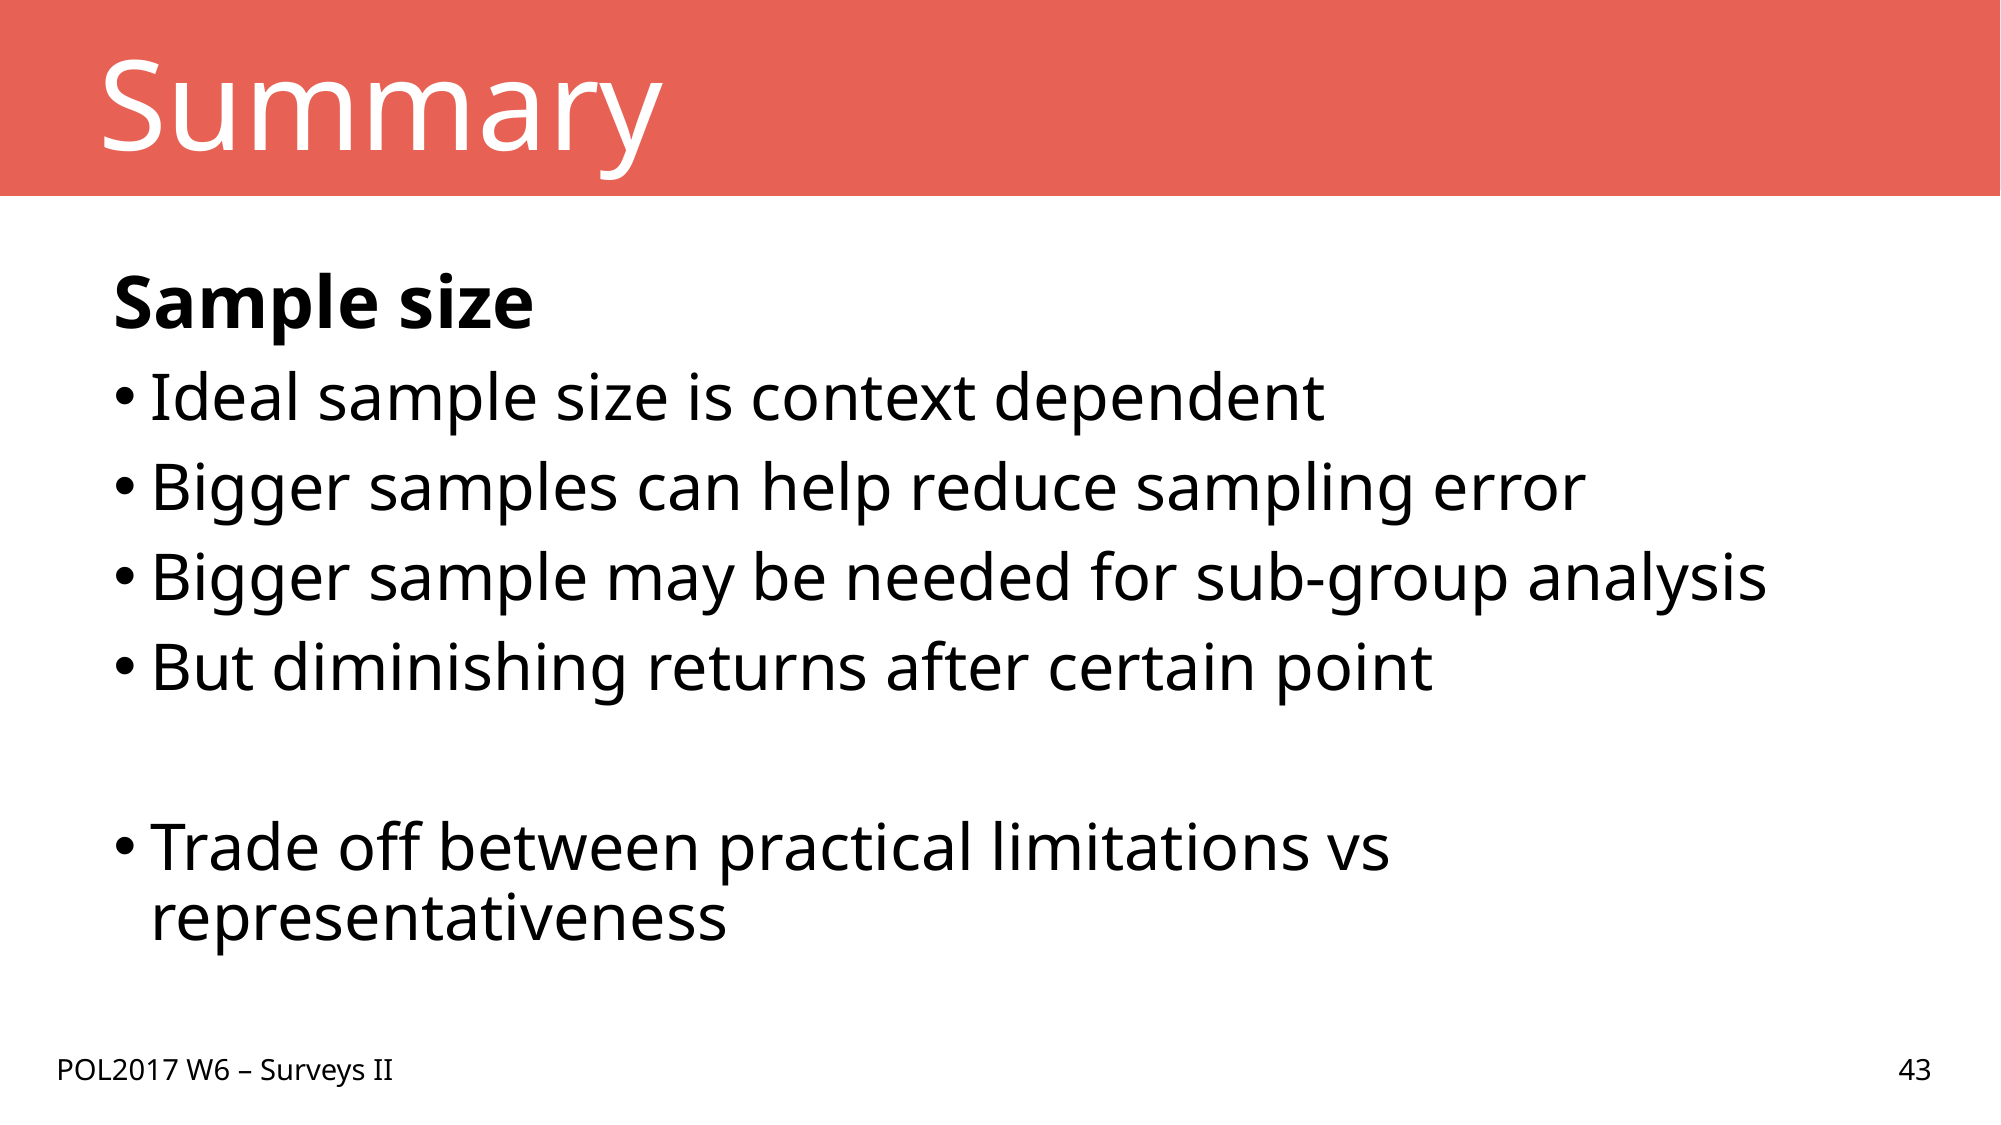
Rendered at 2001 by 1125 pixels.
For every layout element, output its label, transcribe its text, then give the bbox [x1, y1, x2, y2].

text_box [0, 0, 2000, 194]
footer POL2017 W6 – Surveys II [41, 1043, 82, 1104]
text_box [82, 748, 1947, 1125]
text_box Sample size Ideal sample size is context dependent Bigger samples can help reduce sampling error Bigger sample may be needed for sub-group analysis But diminishing returns after certain point Trade off between practical limitations vs representativeness [98, 258, 1932, 748]
title Summary [83, 15, 2000, 205]
